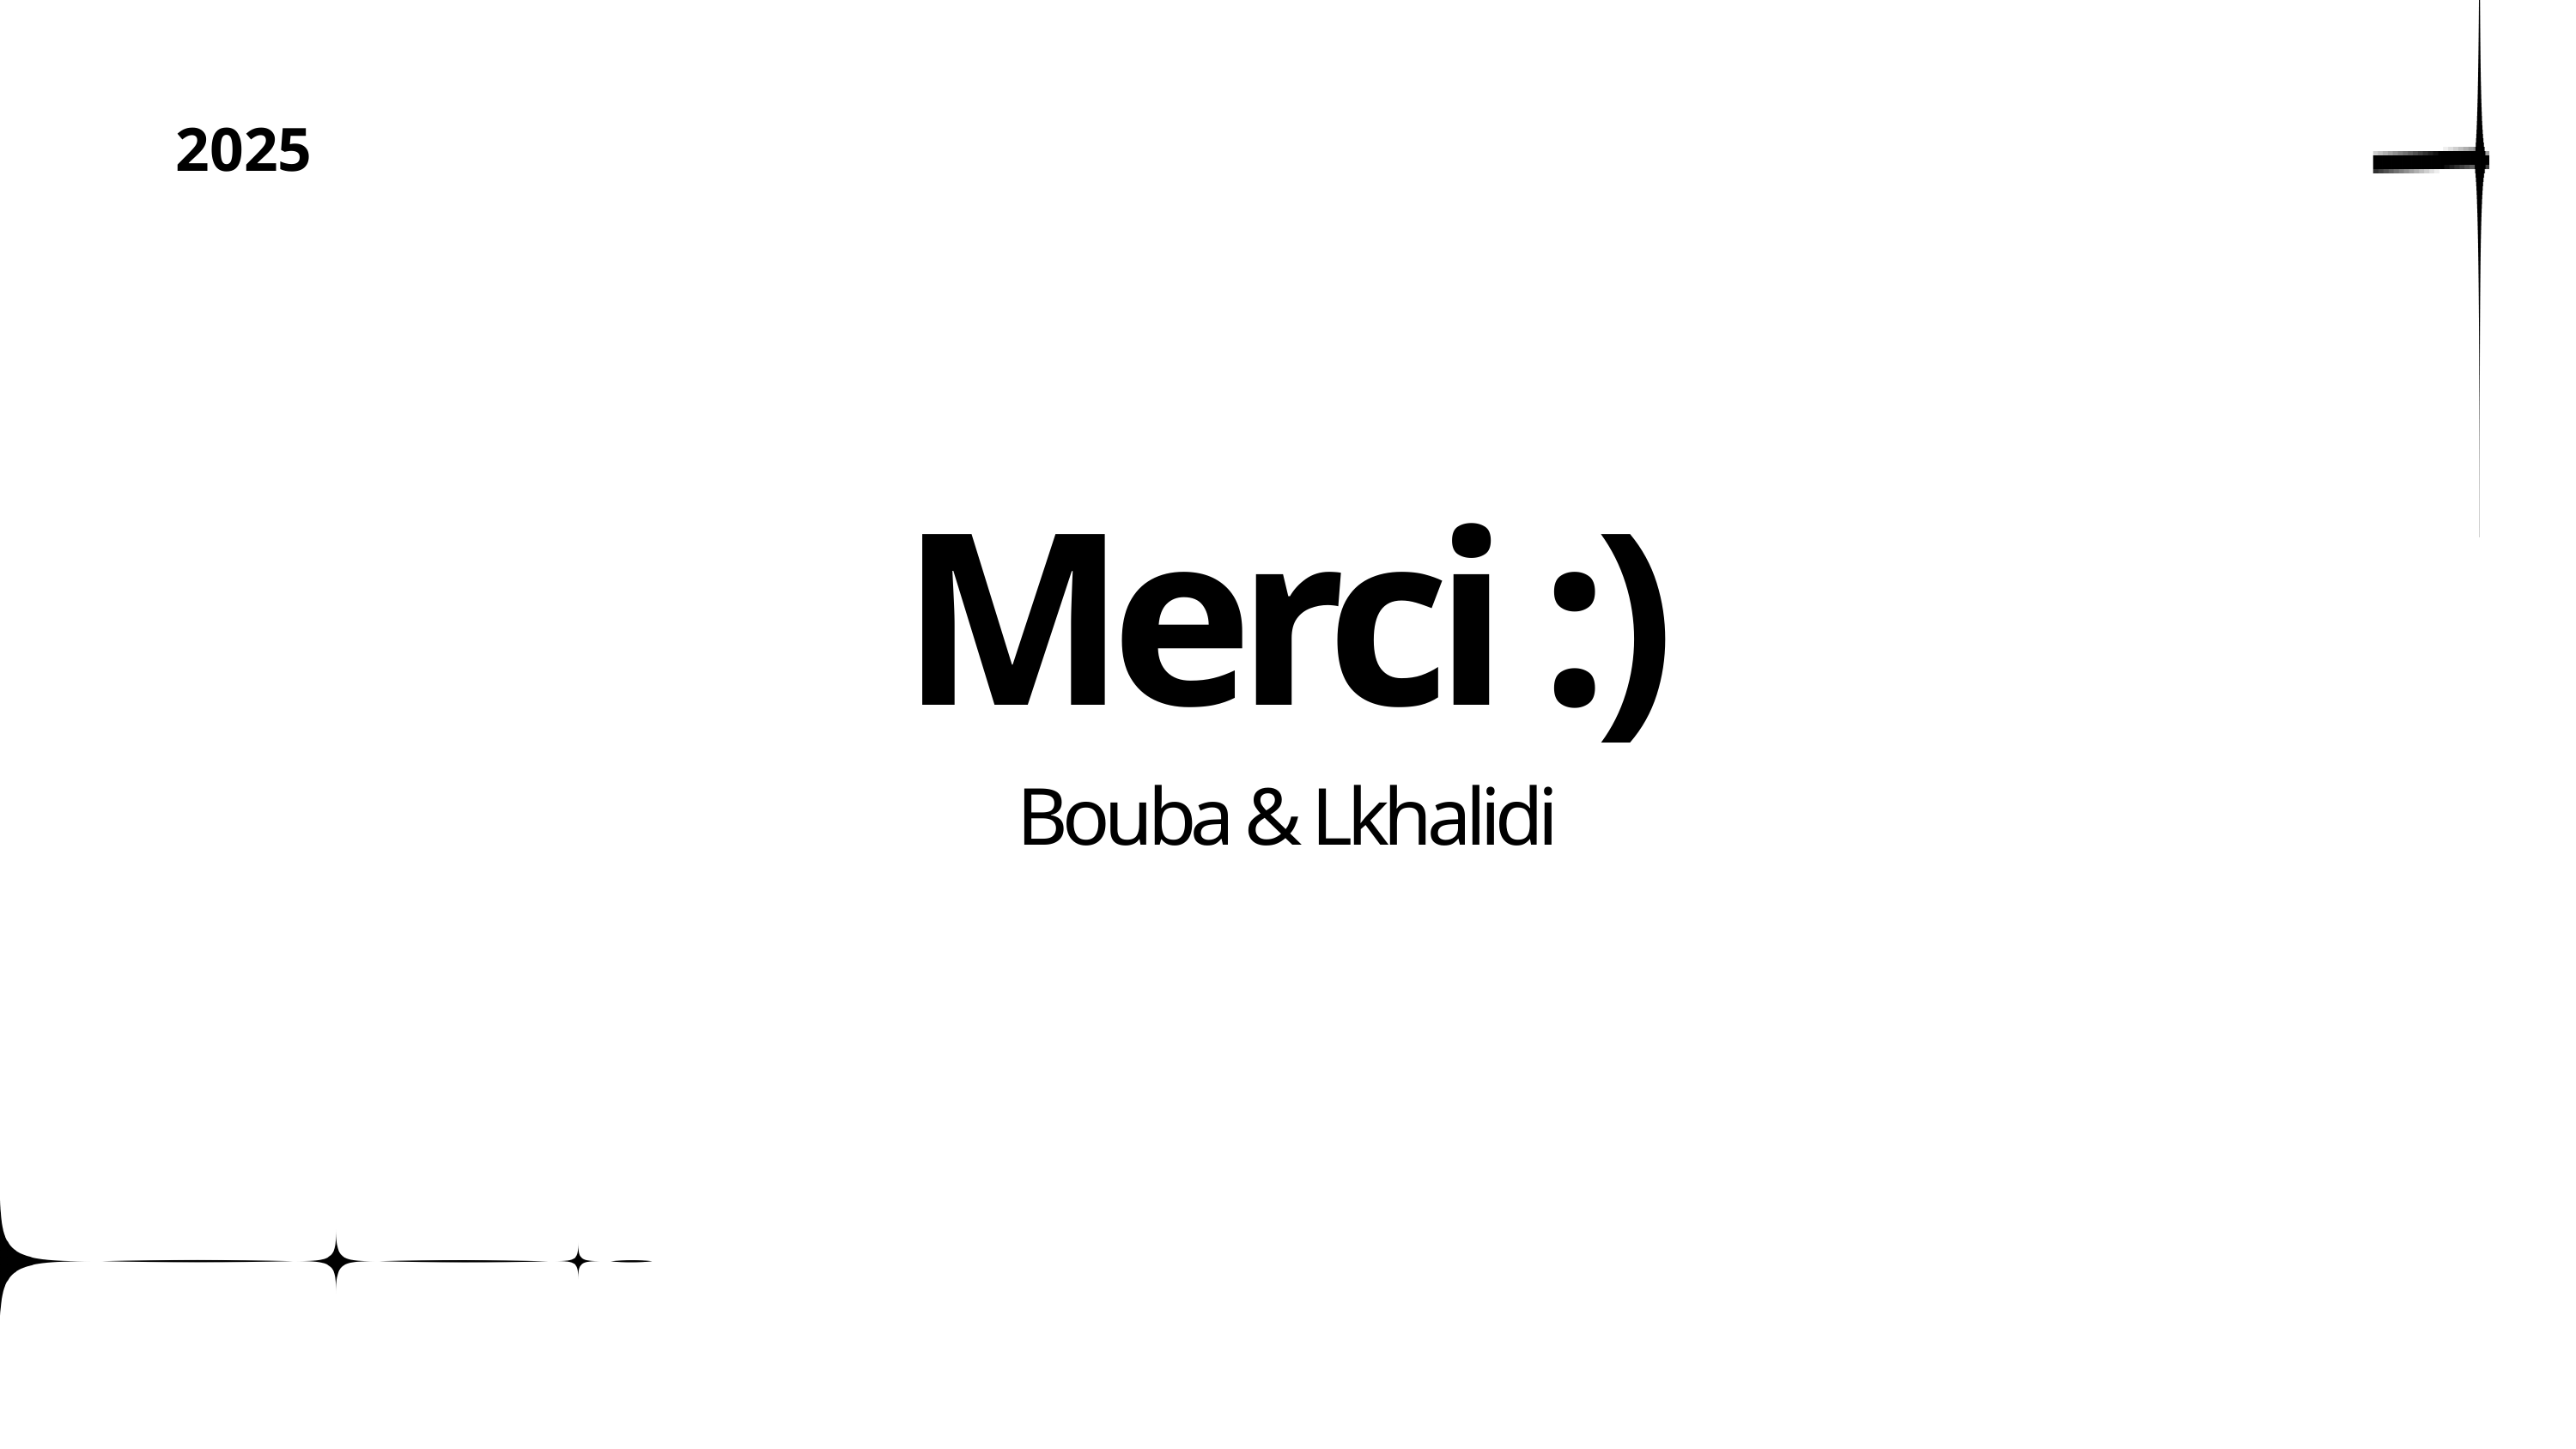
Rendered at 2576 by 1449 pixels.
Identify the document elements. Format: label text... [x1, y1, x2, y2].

text_box [2372, 0, 2490, 537]
text_box Bouba & Lkhalidi [885, 736, 1691, 862]
text_box 2025 [144, 100, 343, 184]
text_box Merci :) [359, 516, 2216, 754]
text_box [0, 1187, 653, 1335]
